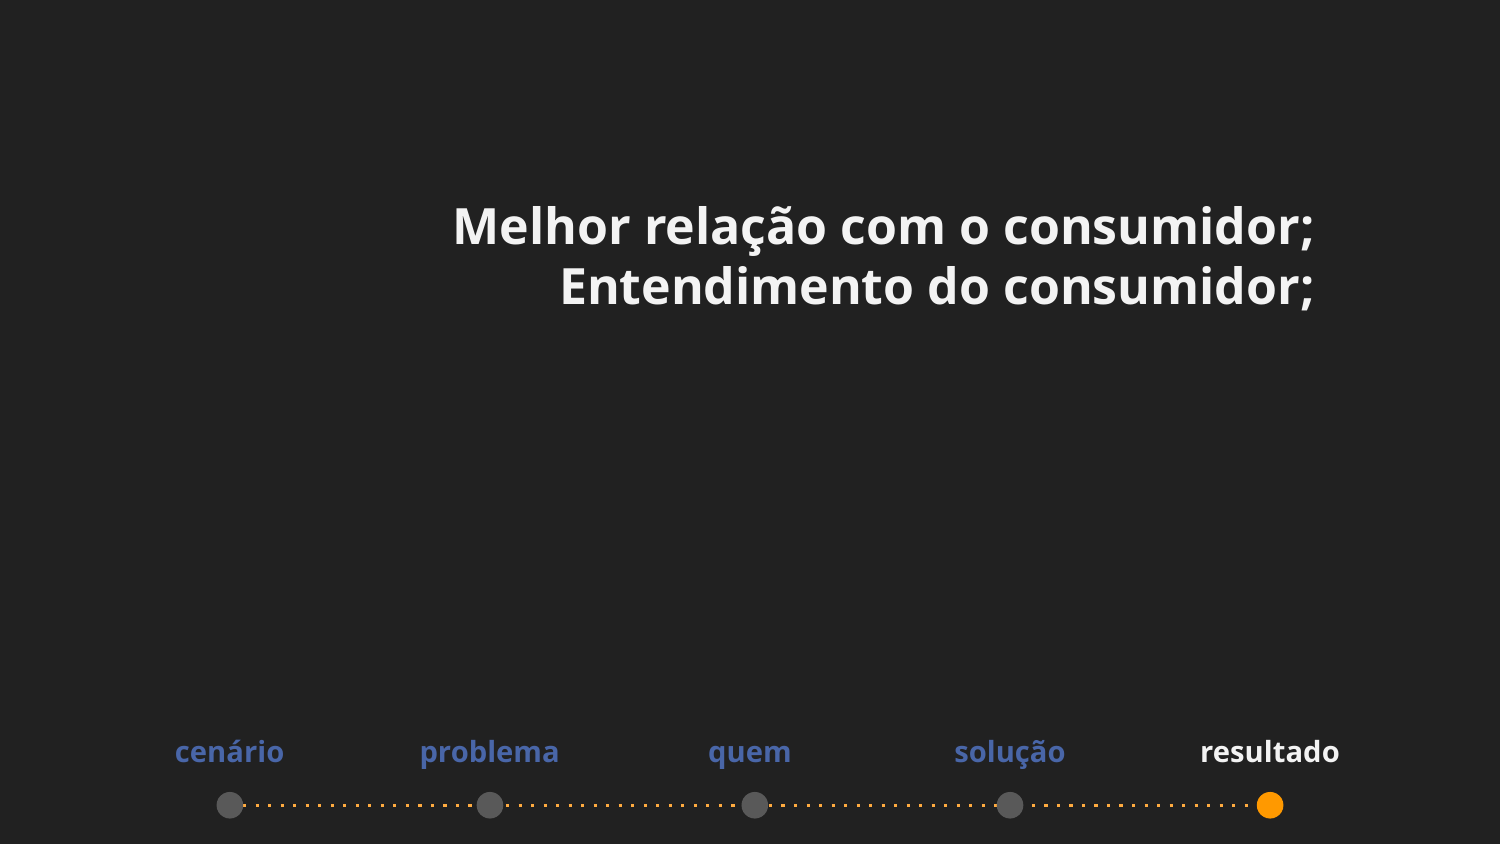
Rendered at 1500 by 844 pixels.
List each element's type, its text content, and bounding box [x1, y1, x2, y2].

text_box [1256, 791, 1284, 819]
text_box problema [380, 714, 600, 788]
text_box cenário [120, 714, 340, 788]
text_box [741, 791, 768, 804]
text_box [744, 814, 765, 819]
text_box [1000, 814, 1020, 819]
text_box Melhor relação com o consumidor; Entendimento do consumidor; [120, 179, 1330, 660]
text_box [0, 705, 1500, 844]
text_box [996, 791, 1024, 804]
text_box quem [640, 714, 860, 788]
text_box [216, 791, 244, 819]
text_box [476, 791, 504, 804]
text_box solução [900, 714, 1120, 788]
text_box [480, 814, 500, 819]
text_box resultado [1160, 714, 1380, 788]
